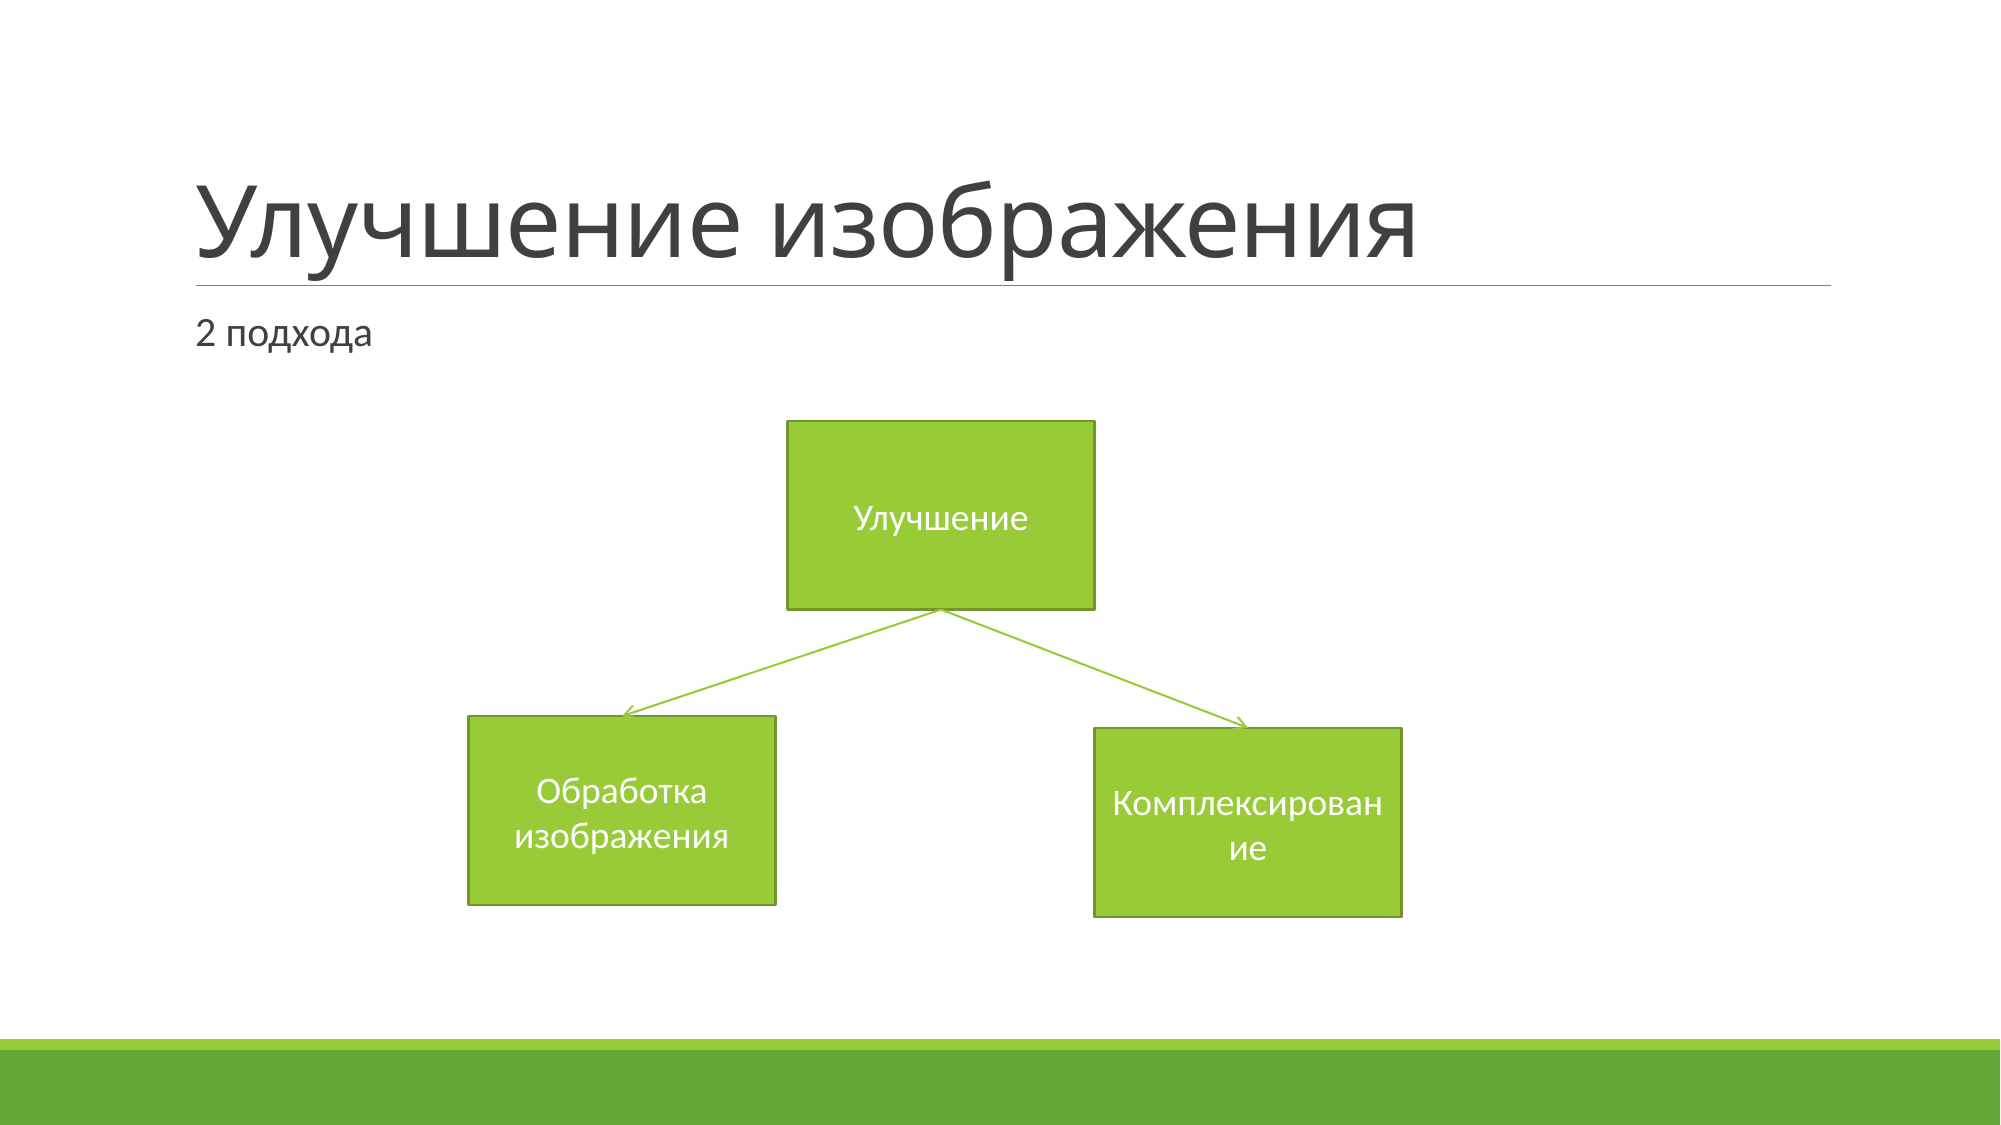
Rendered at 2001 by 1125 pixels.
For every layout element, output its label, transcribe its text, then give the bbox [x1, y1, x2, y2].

list 2 подхода [180, 302, 1830, 963]
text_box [940, 609, 1249, 729]
text_box Улучшение [786, 420, 1096, 606]
text_box Комплексирование [1093, 727, 1403, 918]
text_box Обработка изображения [467, 715, 777, 906]
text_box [621, 609, 939, 717]
title Улучшение изображения [180, 47, 1830, 285]
